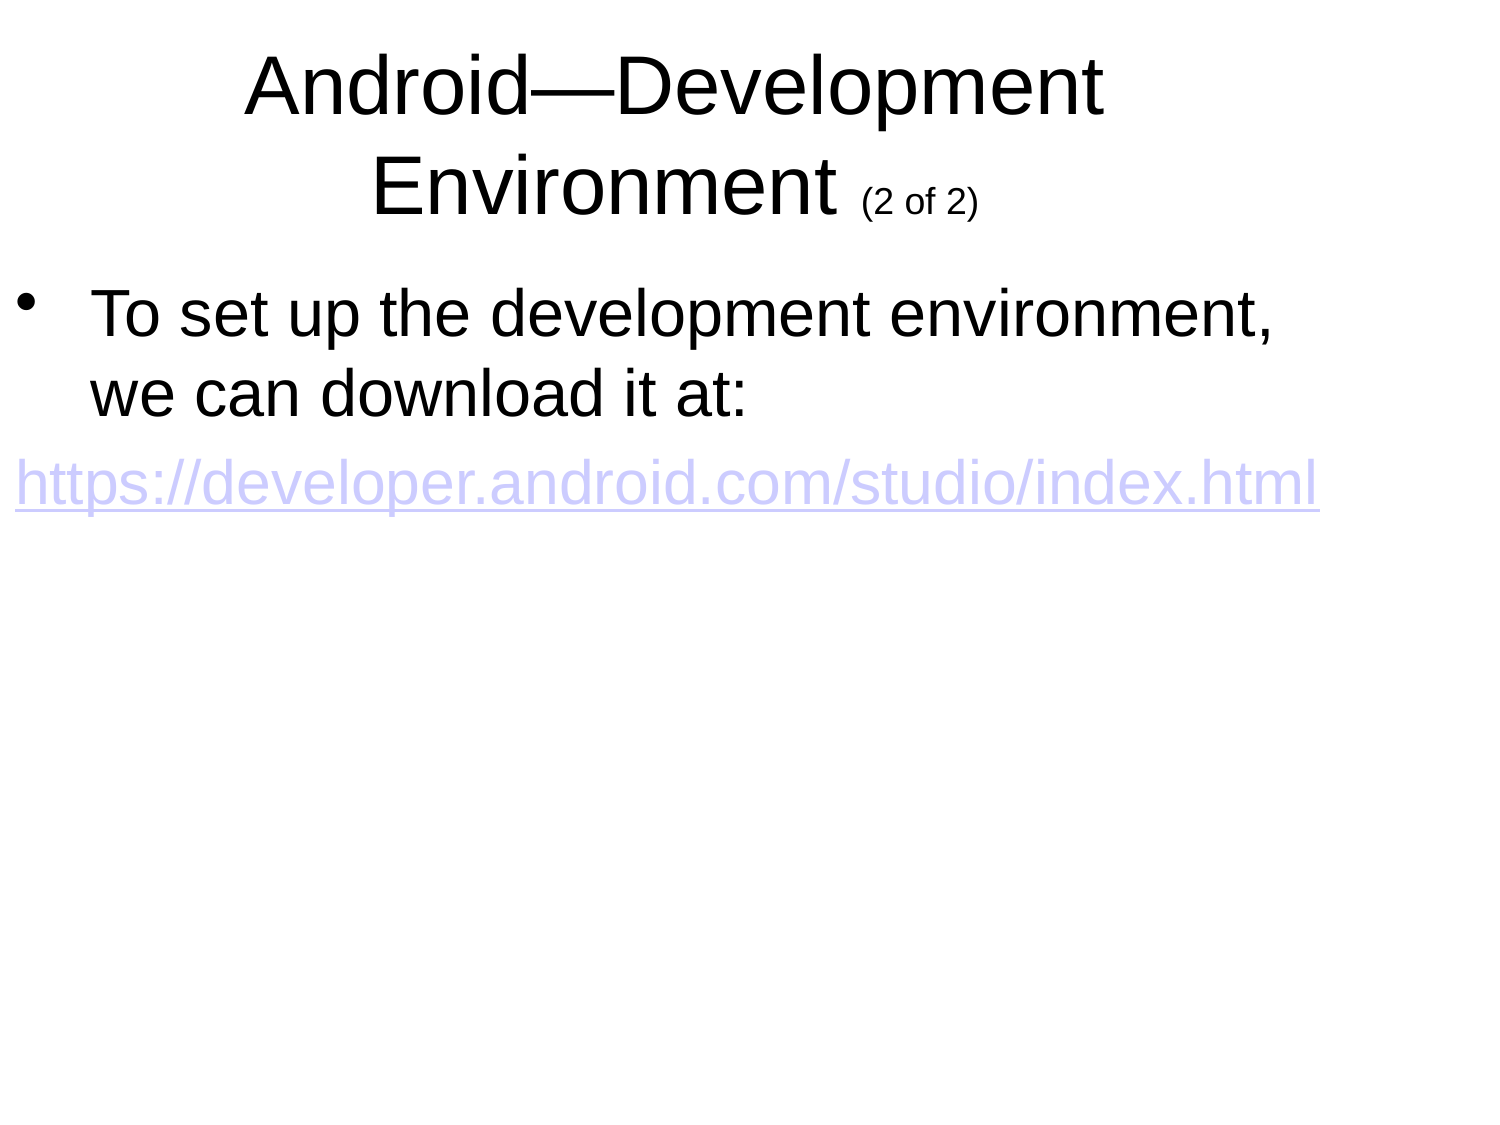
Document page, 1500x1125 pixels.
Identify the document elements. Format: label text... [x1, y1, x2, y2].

title Android—Development Environment (2 of 2) [0, 37, 1350, 225]
list To set up the development environment, we can download it at: https://developer.android.com/studio/index.html [0, 262, 1350, 938]
